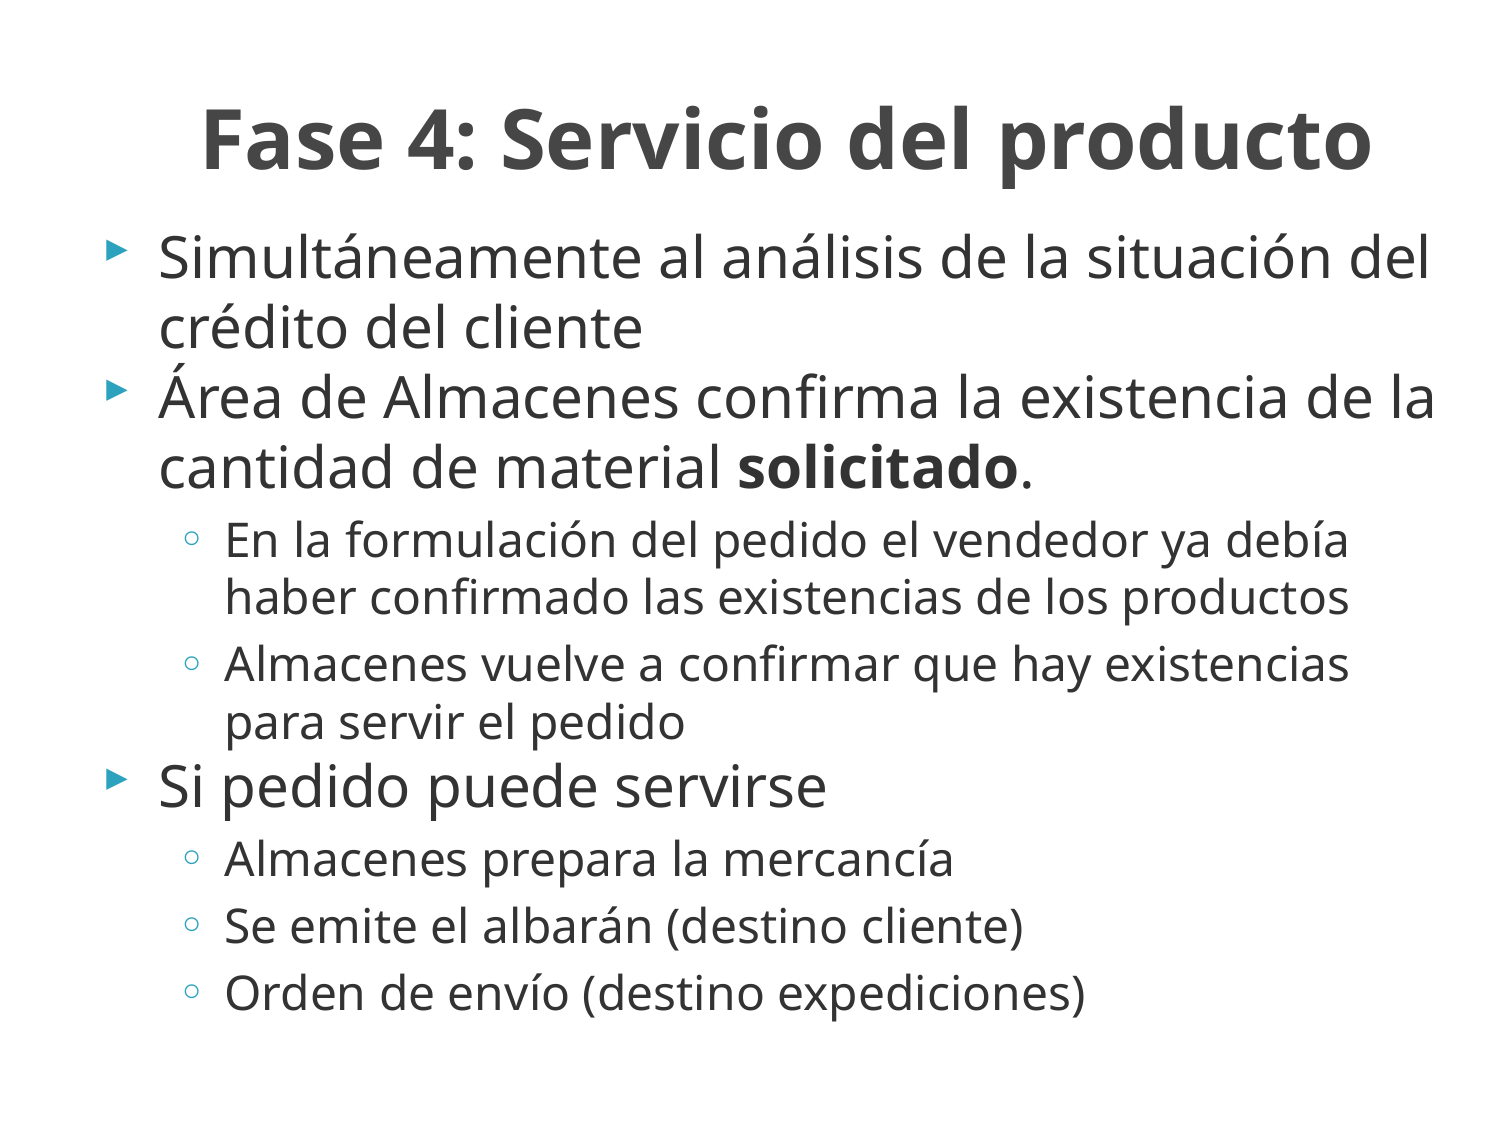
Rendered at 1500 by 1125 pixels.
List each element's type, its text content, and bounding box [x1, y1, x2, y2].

list Simultáneamente al análisis de la situación del crédito del cliente Área de Almacenes confirma la existencia de la cantidad de material solicitado. En la formulación del pedido el vendedor ya debía haber confirmado las existencias de los productos Almacenes vuelve a confirmar que hay existencias para servir el pedido Si pedido puede servirse Almacenes prepara la mercancía Se emite el albarán (destino cliente) Orden de envío (destino expediciones) [87, 212, 1475, 955]
title Fase 4: Servicio del producto [112, 42, 1463, 212]
